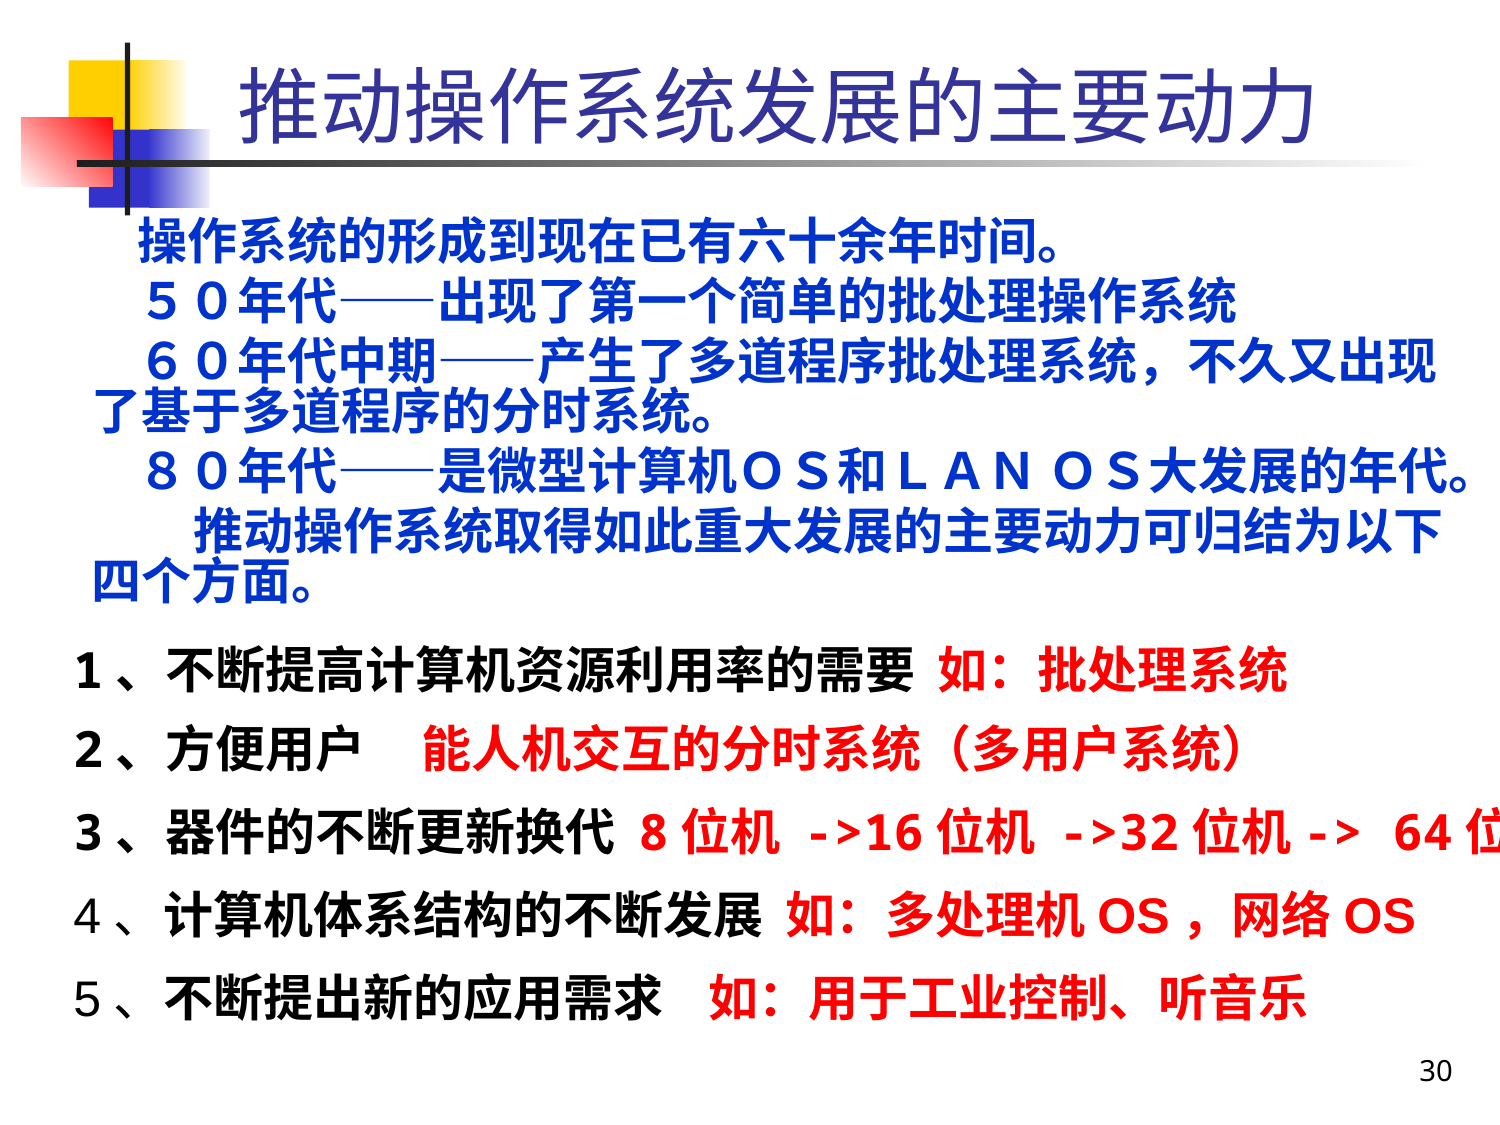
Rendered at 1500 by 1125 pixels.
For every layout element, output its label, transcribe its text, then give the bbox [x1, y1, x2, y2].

text_box 2、方便用户 能人机交互的分时系统（多用户系统） [58, 704, 1434, 786]
text_box 1、不断提高计算机资源利用率的需要 如：批处理系统 [58, 625, 1434, 704]
text_box 操作系统的形成到现在已有六十余年时间。 ５０年代——出现了第一个简单的批处理操作系统 ６０年代中期——产生了多道程序批处理系统，不久又出现了基于多道程序的分时系统。 ８０年代——是微型计算机ＯＳ和ＬＡＮ ＯＳ大发展的年代。 推动操作系统取得如此重大发展的主要动力可归结为以下四个方面。 [76, 195, 1465, 634]
text_box 4、计算机体系结构的不断发展 如：多处理机OS，网络OS [58, 869, 1434, 952]
text_box 5、不断提出新的应用需求 如：用于工业控制、听音乐 [58, 952, 1434, 1040]
slide_number 30 [1154, 1023, 1468, 1100]
text_box 3、器件的不断更新换代 8位机 ->16位机 ->32位机-> 64位机 [58, 786, 1434, 869]
text_box 推动操作系统发展的主要动力 [222, 46, 1465, 162]
